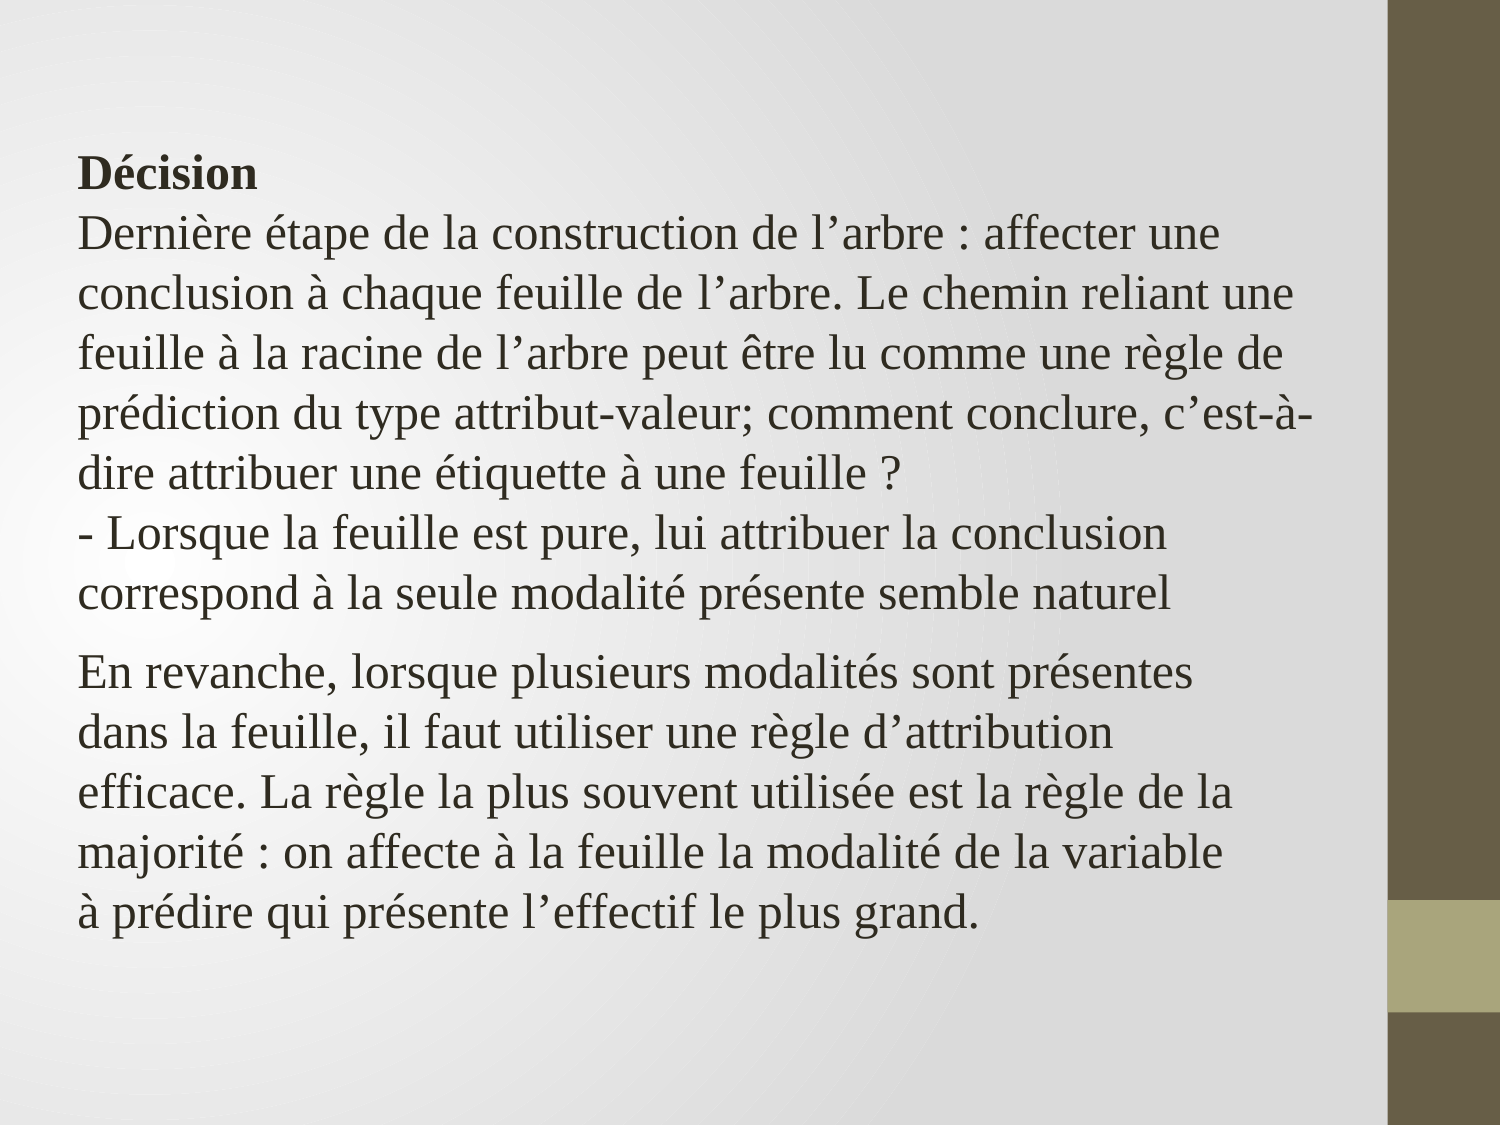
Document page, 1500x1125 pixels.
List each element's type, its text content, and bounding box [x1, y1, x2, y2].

text_box En revanche, lorsque plusieurs modalités sont présentes dans la feuille, il faut utiliser une règle d’attribution efficace. La règle la plus souvent utilisée est la règle de la majorité : on affecte à la feuille la modalité de la variable à prédire qui présente l’effectif le plus grand. [62, 631, 1256, 947]
text_box Décision Dernière étape de la construction de l’arbre : affecter une conclusion à chaque feuille de l’arbre. Le chemin reliant une feuille à la racine de l’arbre peut être lu comme une règle de prédiction du type attribut-valeur; comment conclure, c’est-à- dire attribuer une étiquette à une feuille ? - Lorsque la feuille est pure, lui attribuer la conclusion correspond à la seule modalité présente semble naturel [62, 132, 1357, 628]
